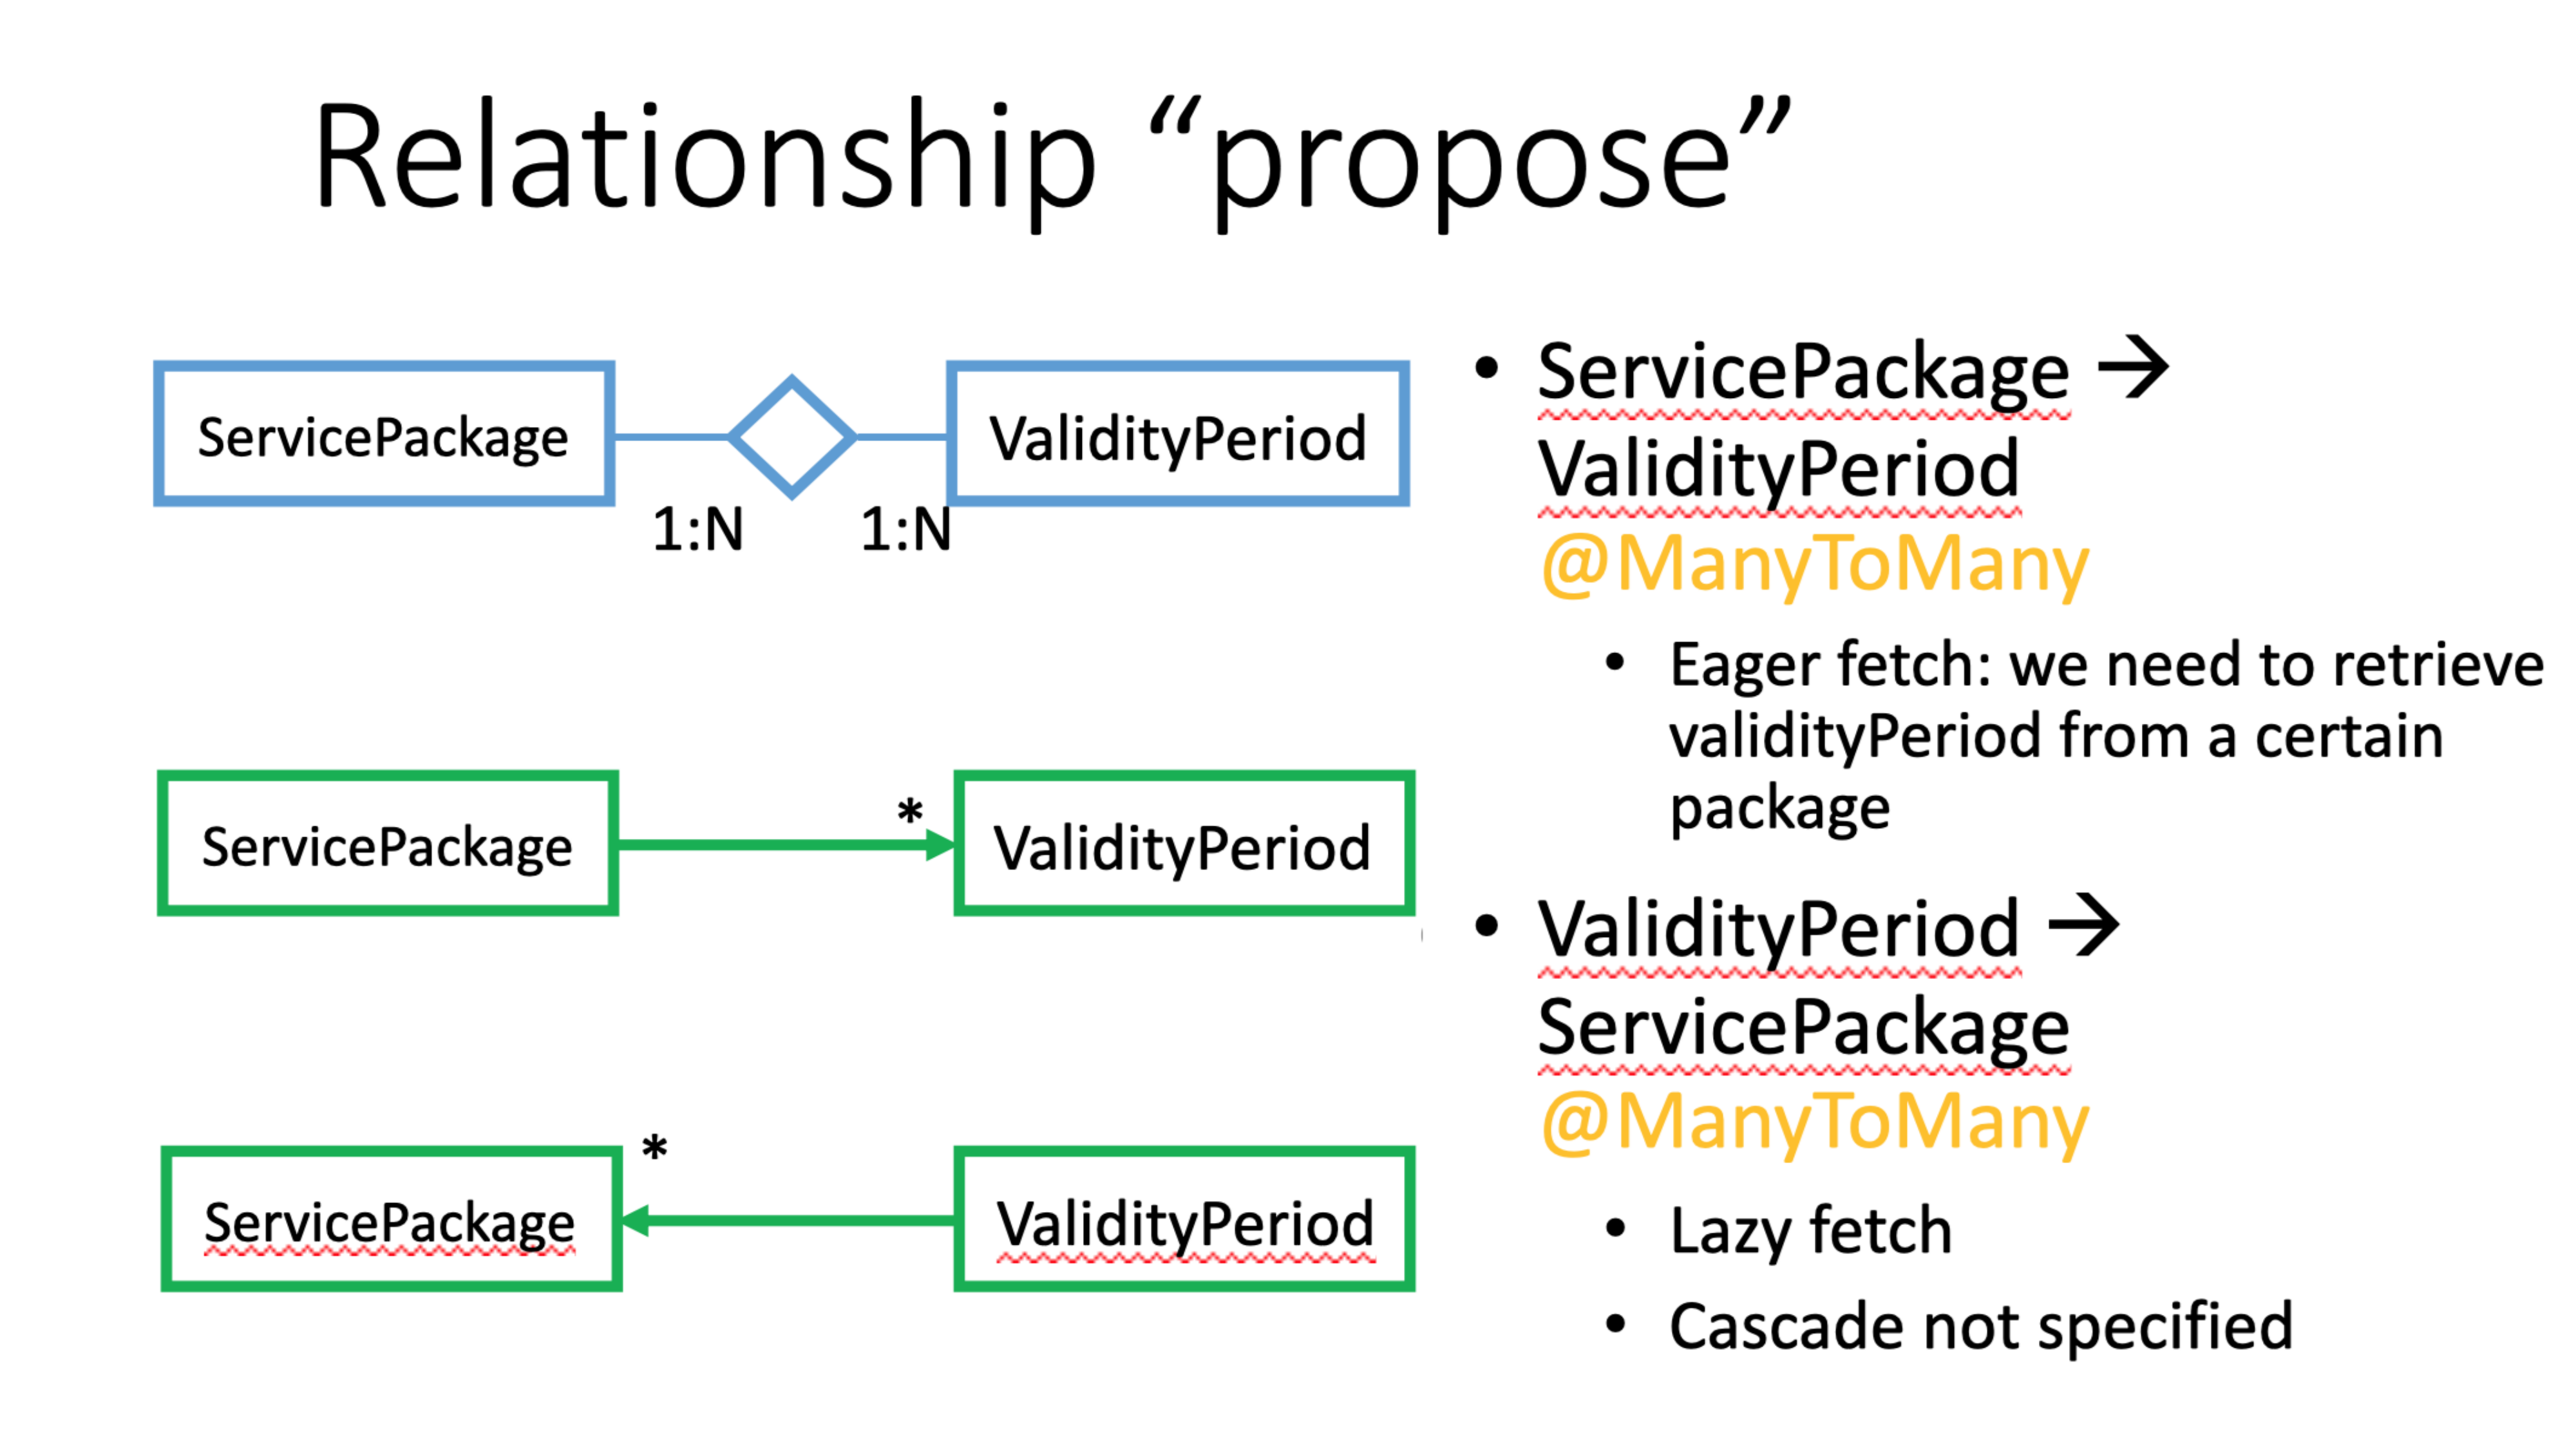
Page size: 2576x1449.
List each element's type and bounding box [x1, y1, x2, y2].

picture [124, 52, 2576, 1397]
